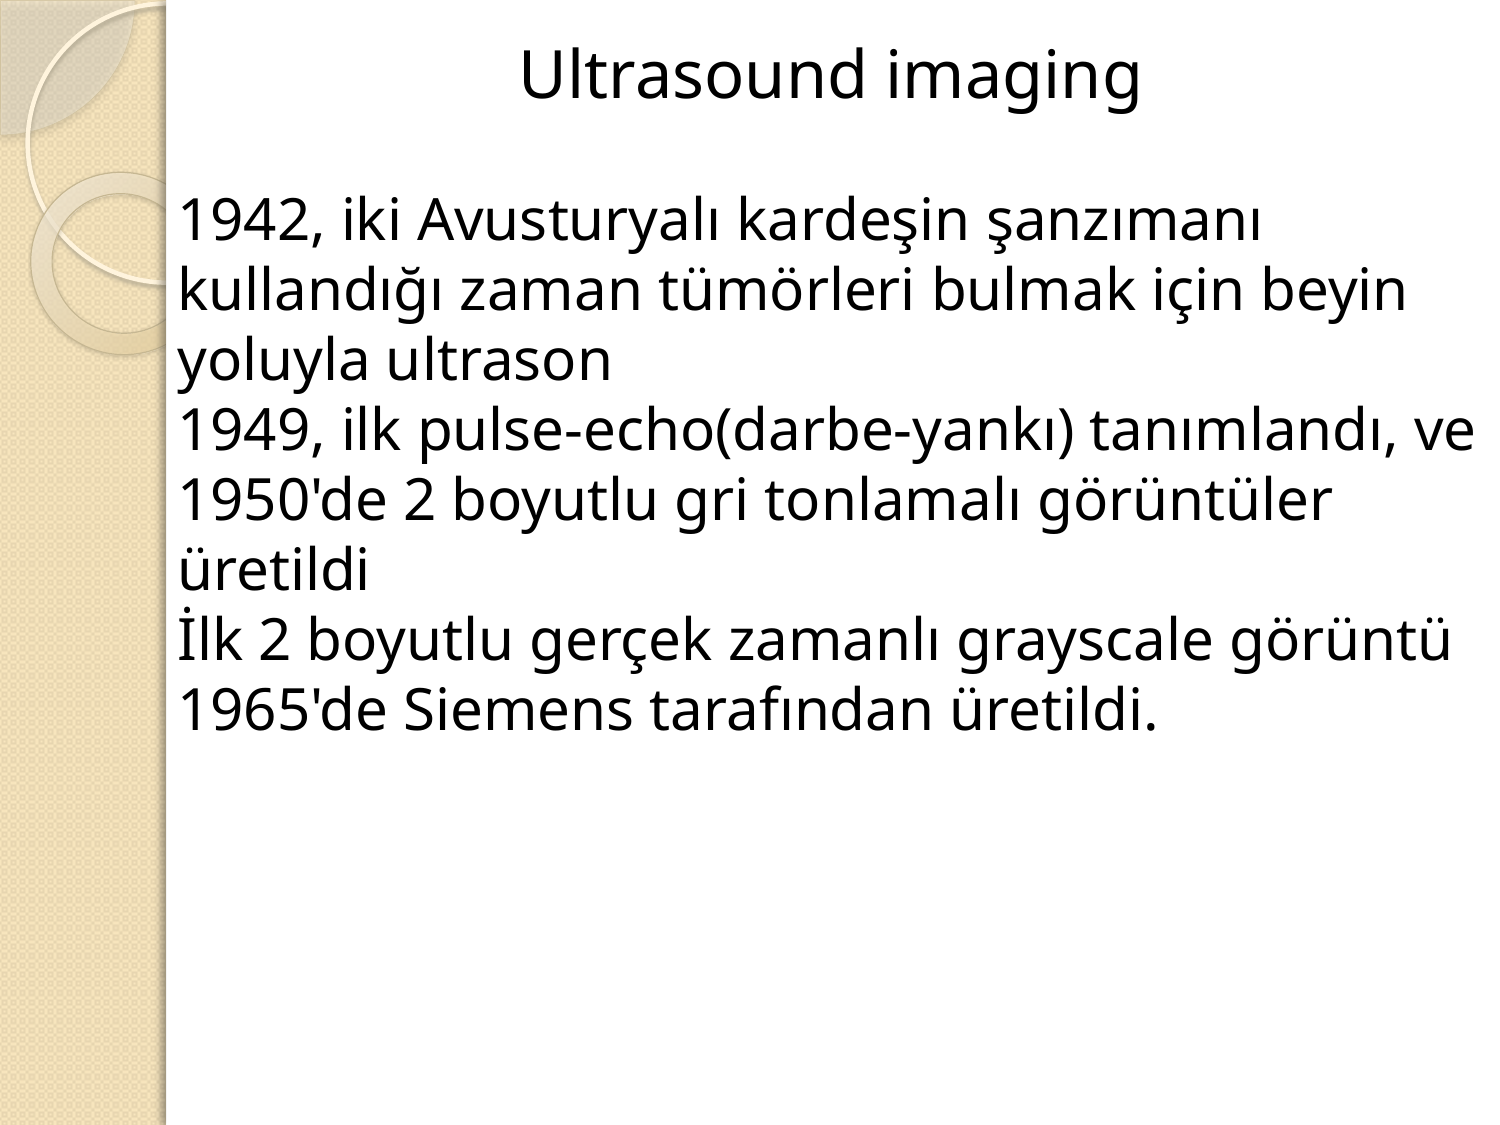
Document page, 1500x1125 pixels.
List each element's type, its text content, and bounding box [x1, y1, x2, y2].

text_box 1942, iki Avusturyalı kardeşin şanzımanı kullandığı zaman tümörleri bulmak için beyin yoluyla ultrason 1949, ilk pulse-echo(darbe-yankı) tanımlandı, ve 1950'de 2 boyutlu gri tonlamalı görüntüler üretildi İlk 2 boyutlu gerçek zamanlı grayscale görüntü 1965'de Siemens tarafından üretildi. [162, 174, 1500, 750]
text_box Ultrasound imaging [162, 24, 1500, 120]
